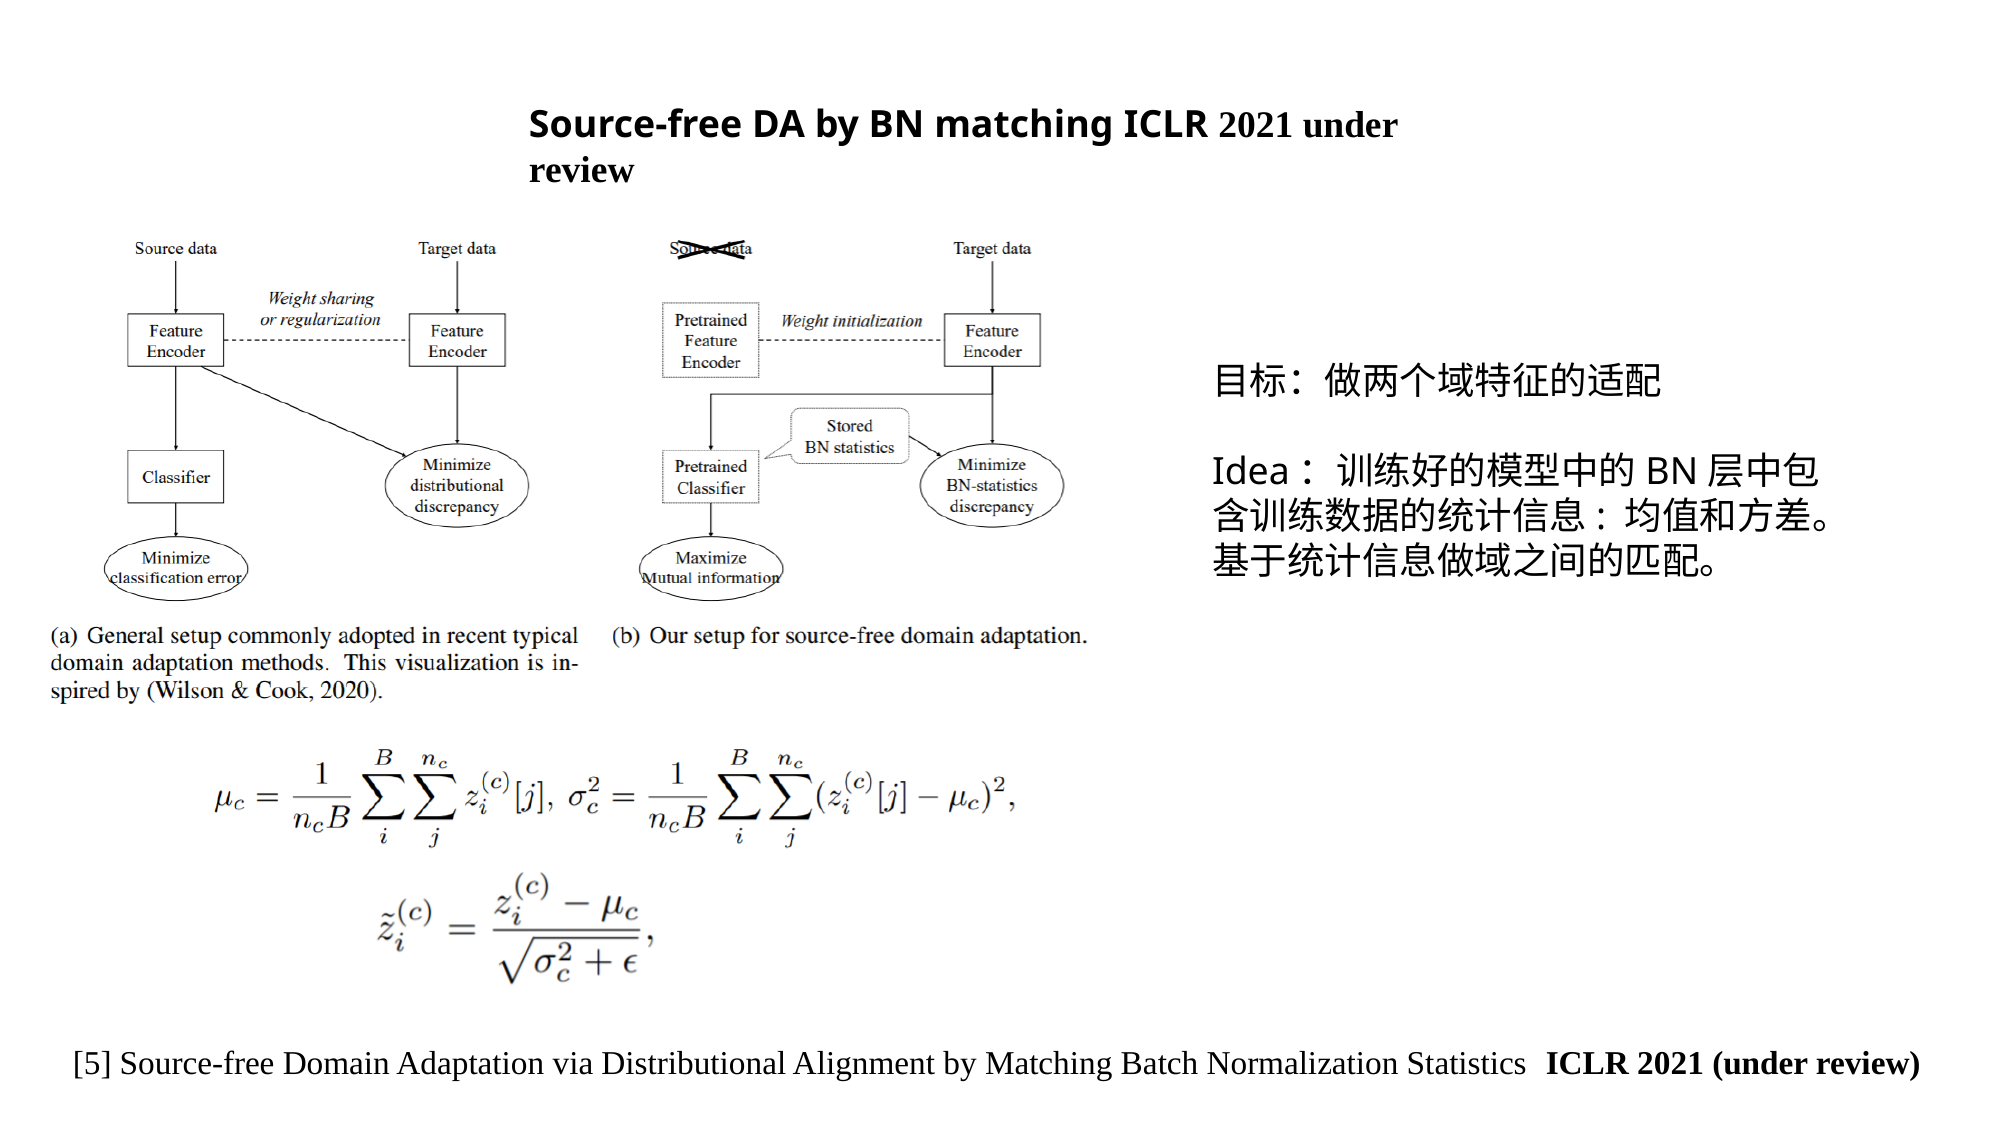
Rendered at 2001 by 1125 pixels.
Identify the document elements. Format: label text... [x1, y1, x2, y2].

text_box Source-free DA by BN matching ICLR 2021 under review [514, 92, 1486, 198]
text_box 目标：做两个域特征的适配 Idea：训练好的模型中的BN层中包含训练数据的统计信息: 均值和方差。基于统计信息做域之间的匹配。 [1197, 349, 1843, 590]
picture [359, 872, 692, 1003]
picture [32, 213, 1137, 725]
picture [193, 740, 1040, 866]
text_box [5] Source-free Domain Adaptation via Distributional Alignment by Matching Batch Normalization Statistics ICLR 2021 (under review) [58, 1034, 1957, 1089]
